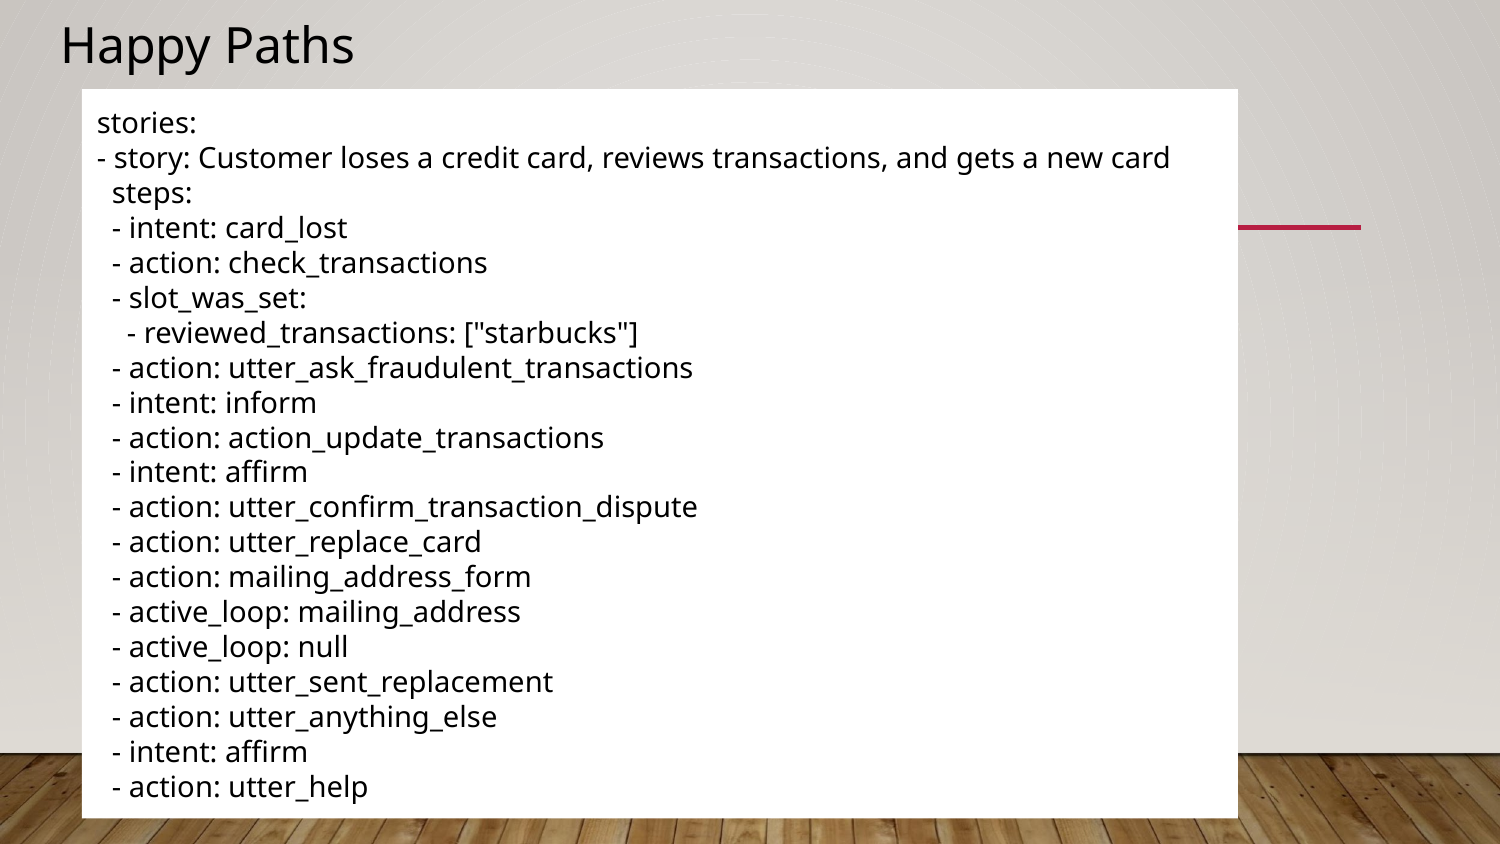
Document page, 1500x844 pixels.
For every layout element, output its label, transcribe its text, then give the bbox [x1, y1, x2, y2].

title Happy Paths [45, 13, 1227, 143]
picture [0, 753, 1500, 844]
text_box stories: - story: Customer loses a credit card, reviews transactions, and gets a new card steps: - intent: card_lost - action: check_transactions - slot_was_set: - reviewed_transactions: ["starbucks"] - action: utter_ask_fraudulent_transactions - intent: inform - action: action_update_transactions - intent: affirm - action: utter_confirm_transaction_dispute - action: utter_replace_card - action: mailing_address_form - active_loop: mailing_address - active_loop: null - action: utter_sent_replacement - action: utter_anything_else - intent: affirm - action: utter_help [81, 89, 1238, 819]
